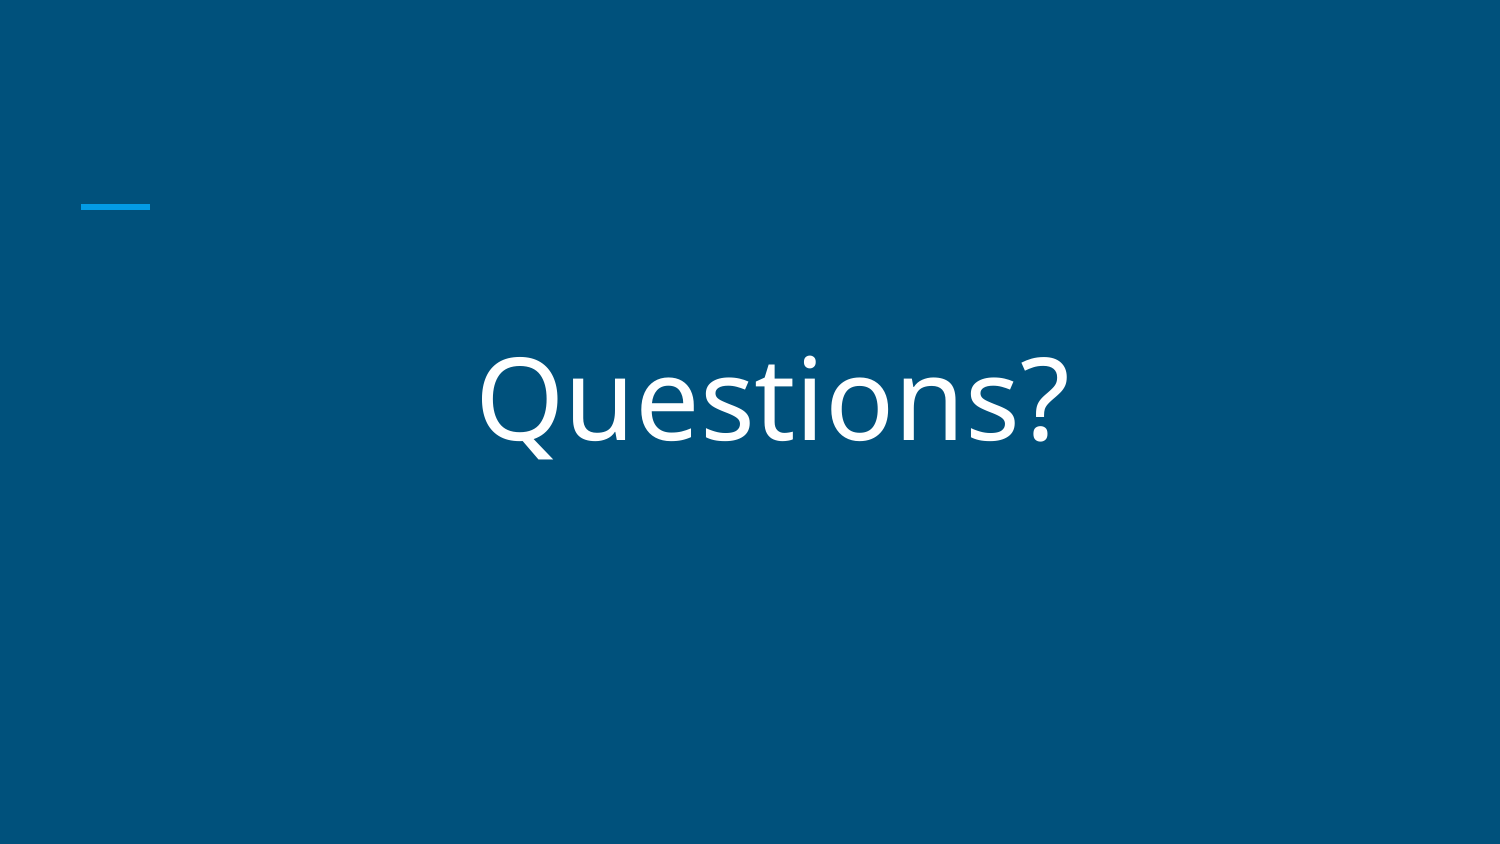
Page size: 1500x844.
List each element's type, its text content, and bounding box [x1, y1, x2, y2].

picture [497, 357, 542, 365]
title Questions? [460, 365, 1120, 479]
picture [805, 356, 815, 365]
picture [1023, 358, 1062, 365]
